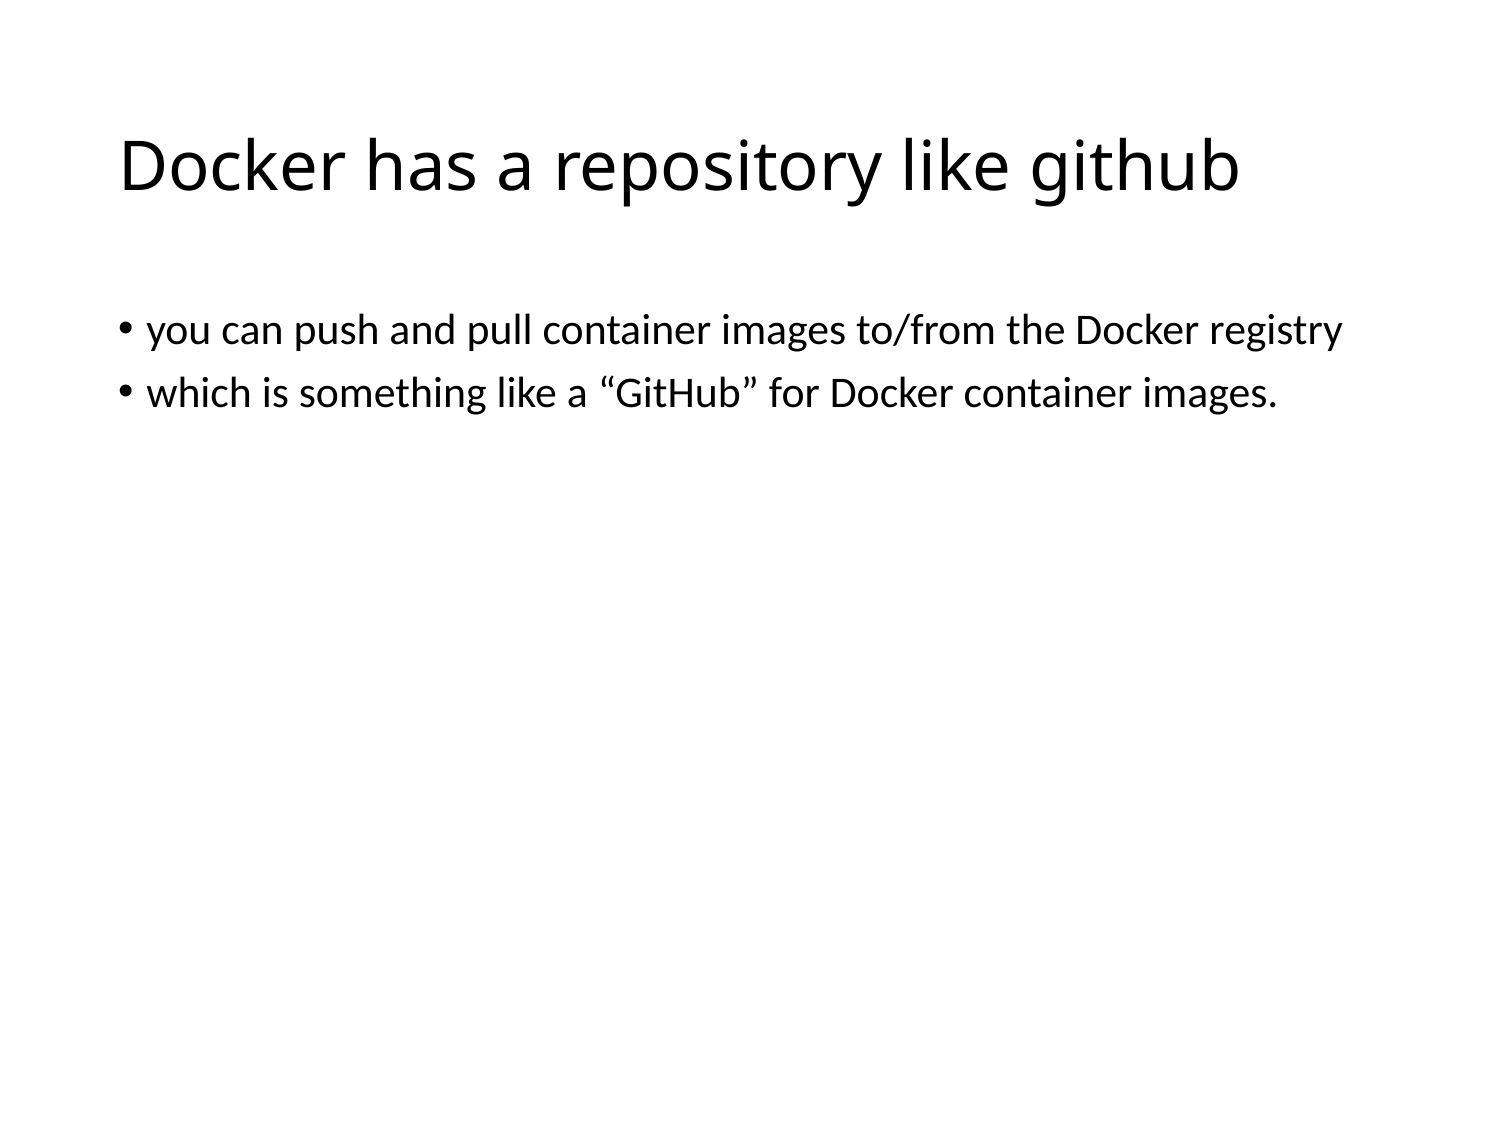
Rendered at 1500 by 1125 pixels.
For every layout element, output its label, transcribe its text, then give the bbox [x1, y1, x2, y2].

list you can push and pull container images to/from the Docker registry which is something like a “GitHub” for Docker container images. [103, 299, 1397, 1014]
title Docker has a repository like github [103, 59, 1397, 278]
